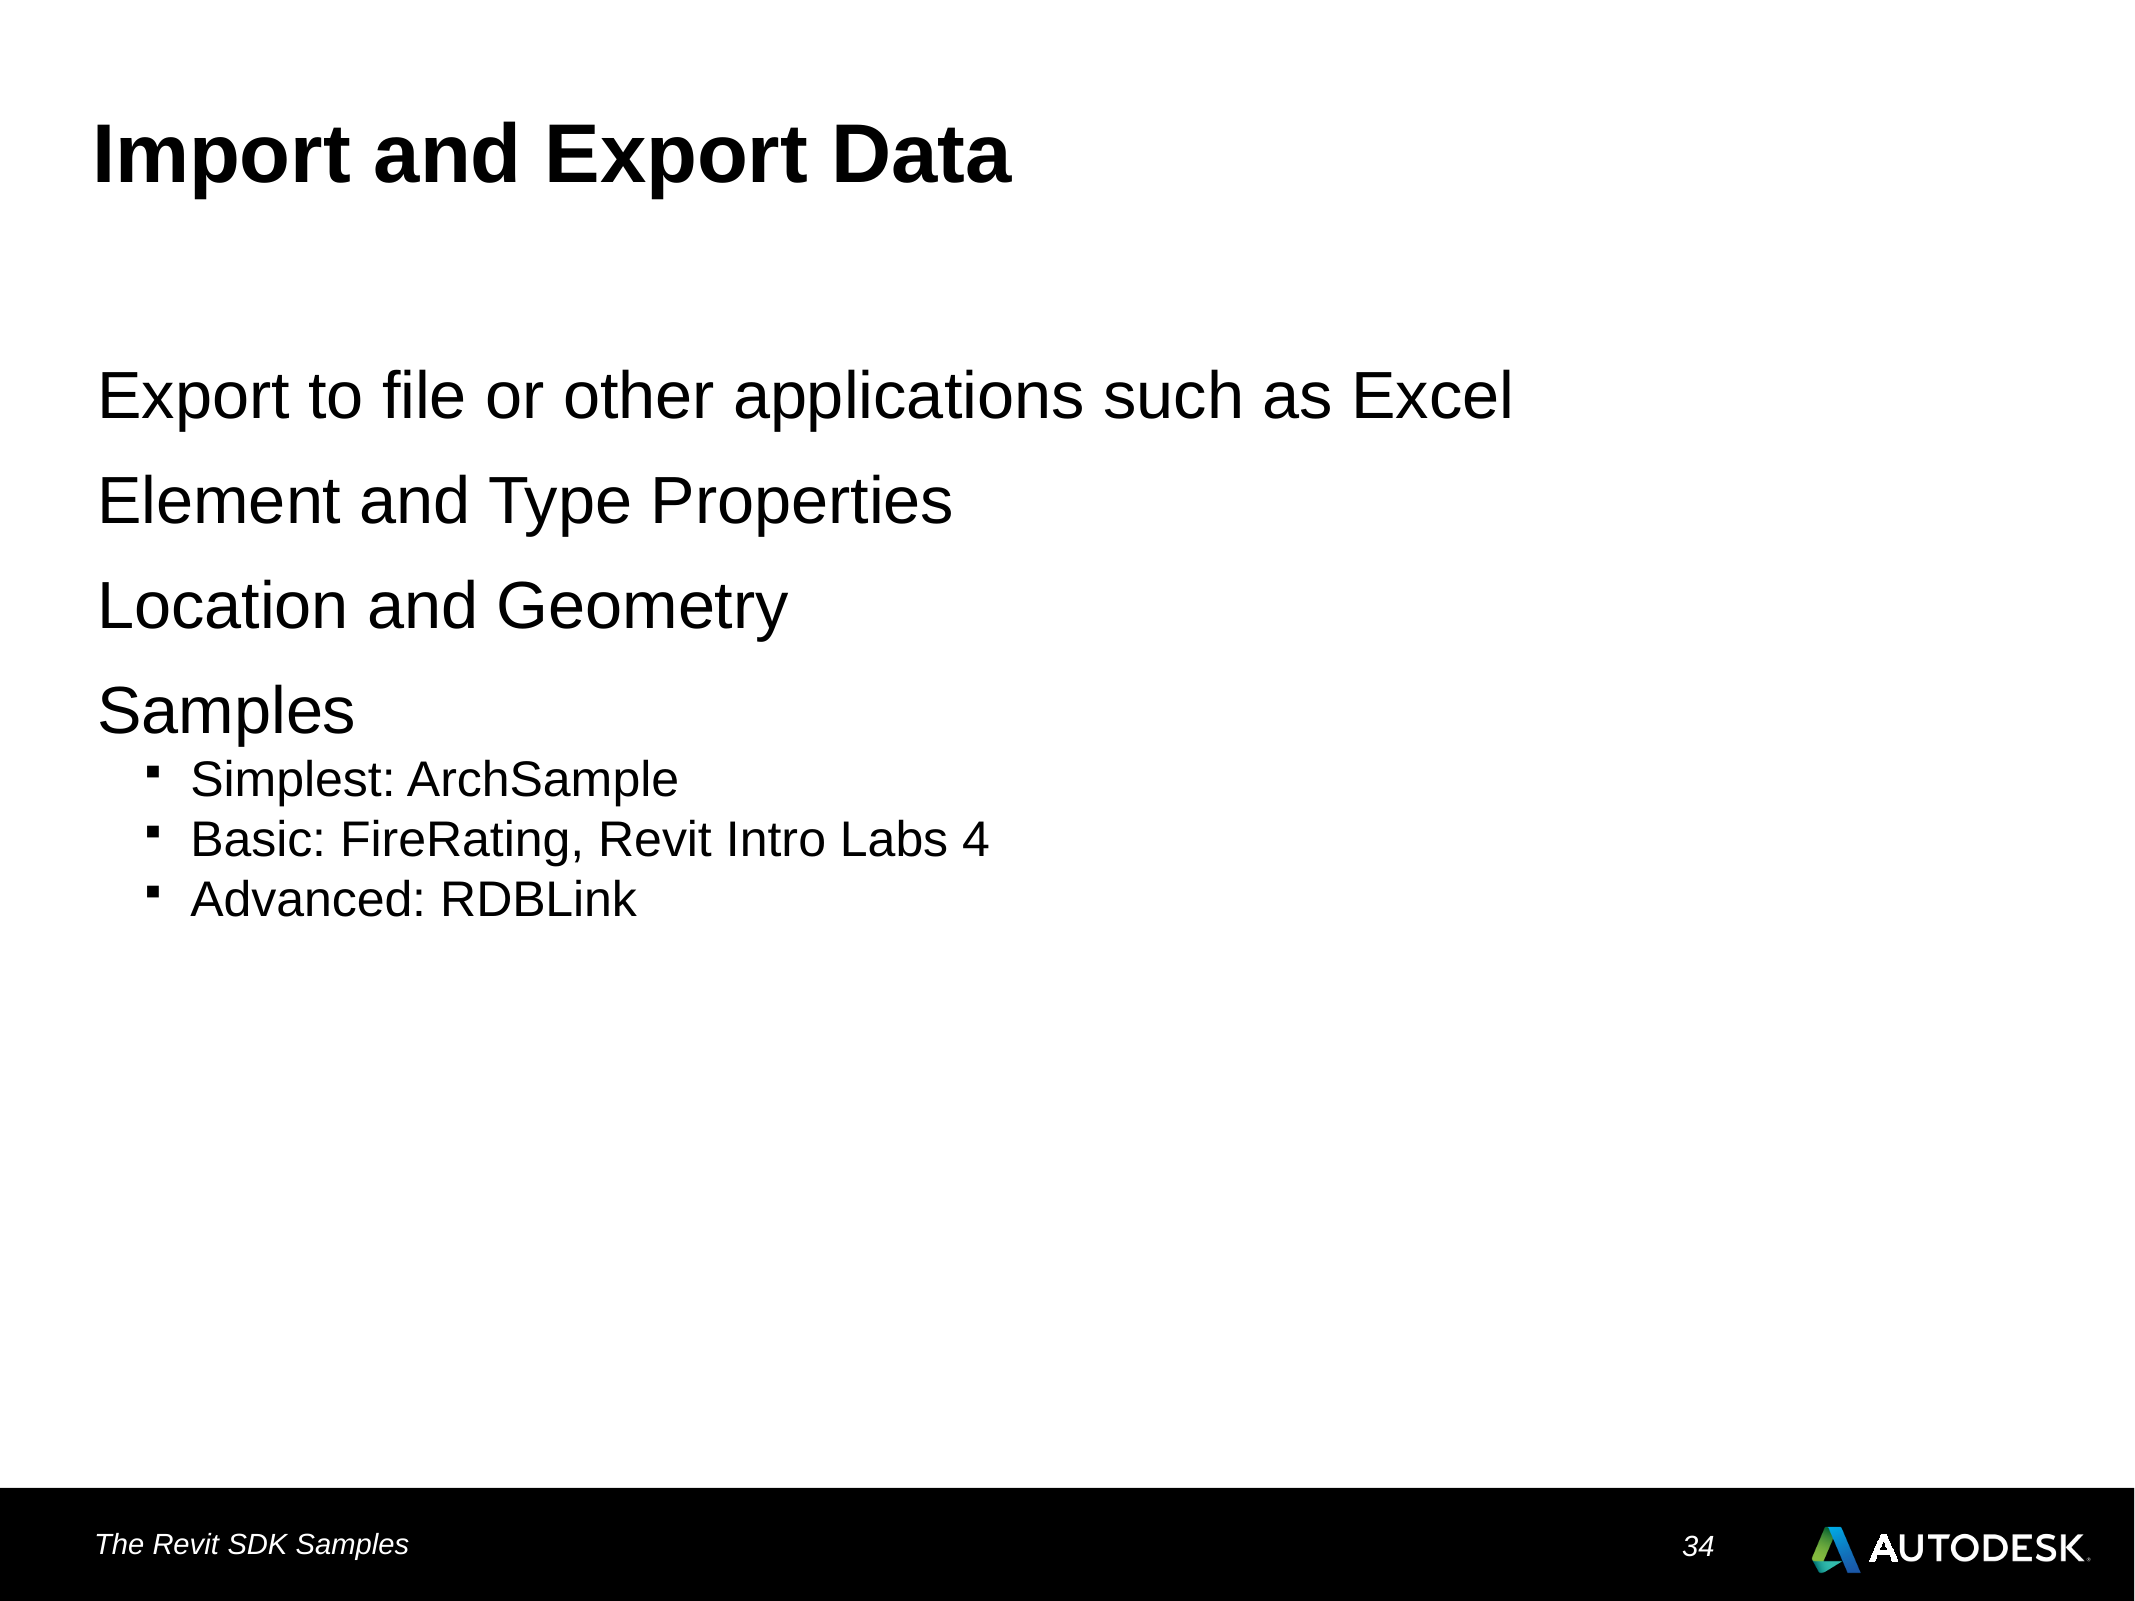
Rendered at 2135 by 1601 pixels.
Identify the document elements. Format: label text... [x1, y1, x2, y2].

slide_number 34 [1667, 1502, 1768, 1588]
picture [0, 1487, 2135, 1601]
footer The Revit SDK Samples [79, 1500, 1393, 1586]
list Export to file or other applications such as Excel Element and Type Properties Location and Geometry Samples Simplest: ArchSample Basic: FireRating, Revit Intro Labs 4 Advanced: RDBLink [96, 351, 1781, 1014]
title Import and Export Data [91, 59, 2023, 239]
